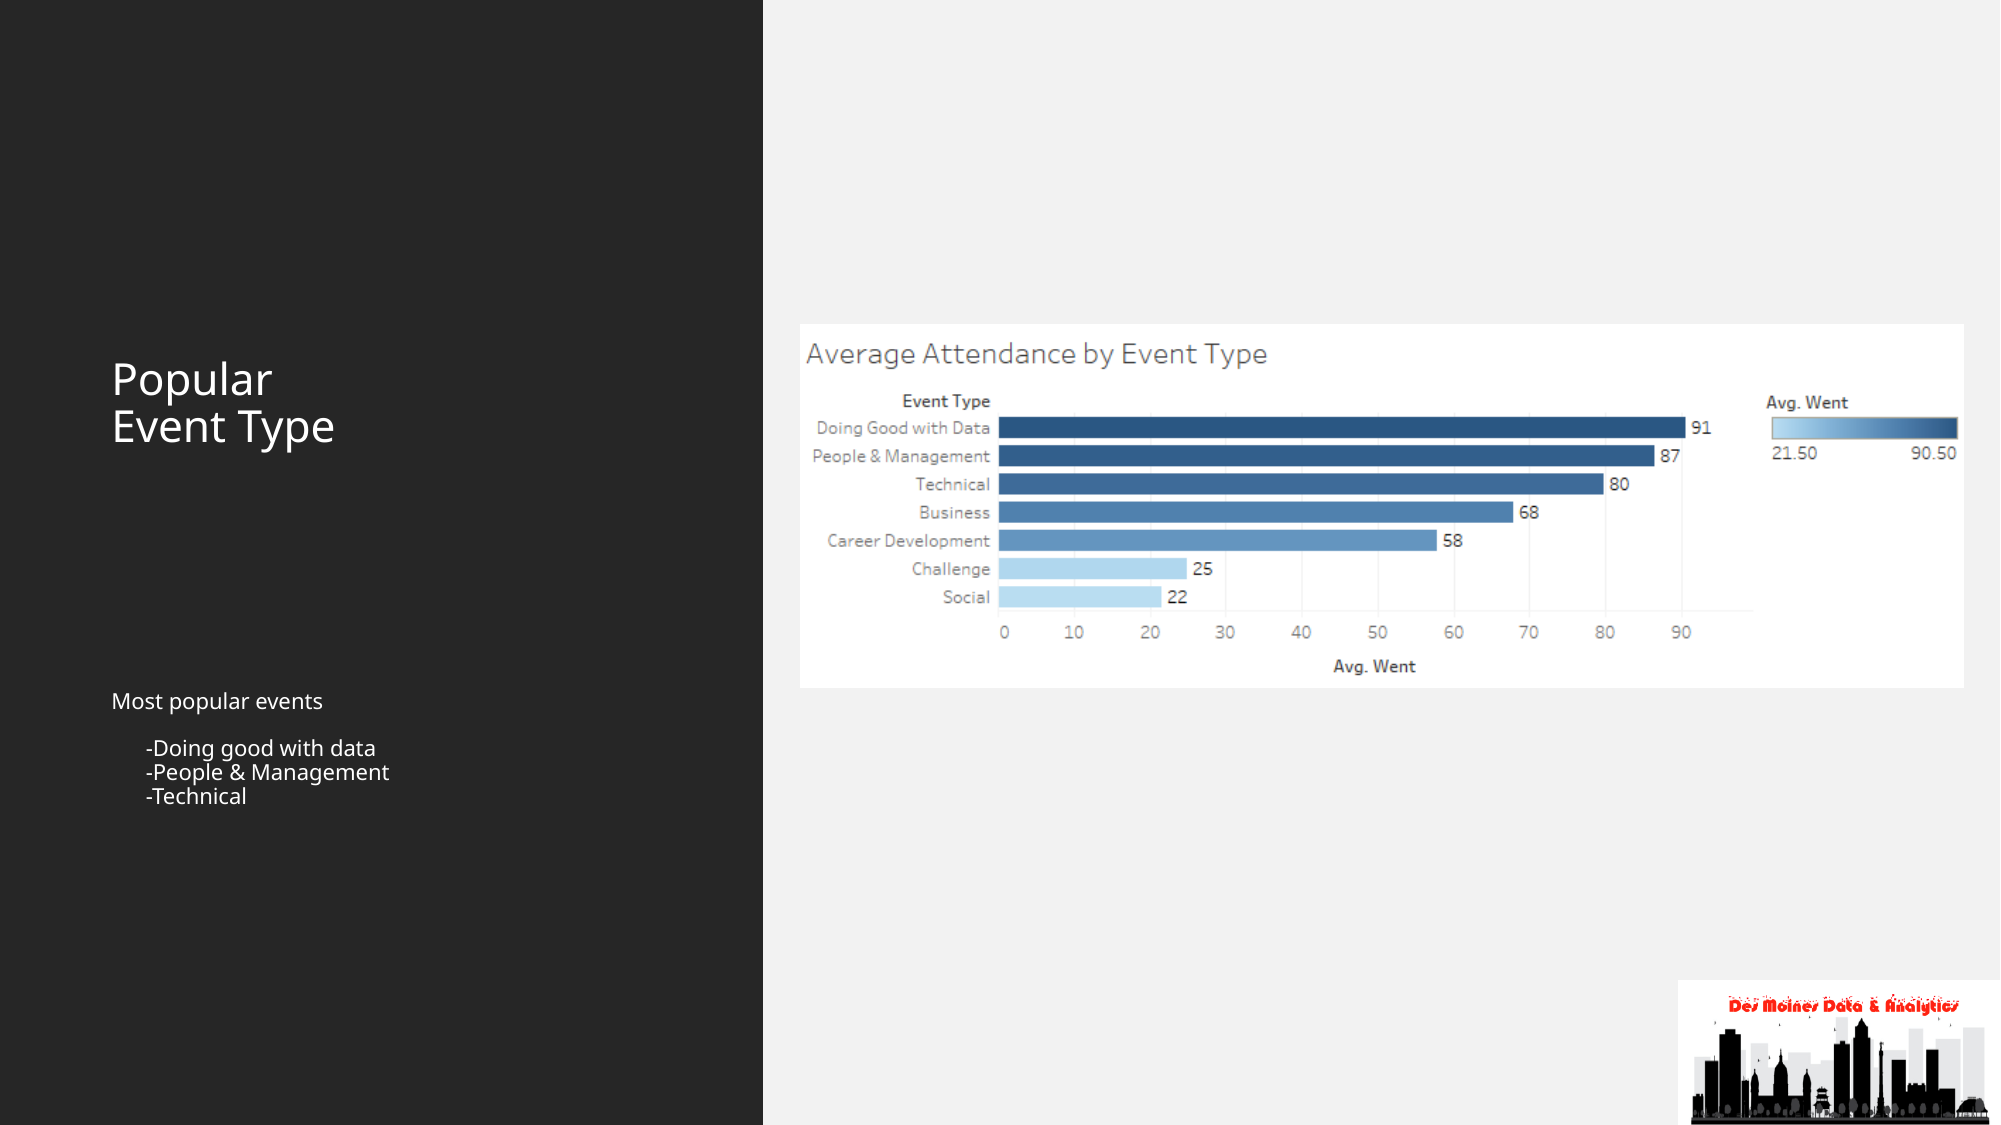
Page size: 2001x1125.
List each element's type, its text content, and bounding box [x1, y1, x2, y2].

text_box [0, 0, 762, 1125]
text_box [762, 0, 2000, 1125]
picture [1678, 979, 2000, 1125]
picture [800, 324, 1964, 688]
title Popular Event Type Most popular events -Doing good with data -People & Management -Technical [96, 104, 666, 1020]
